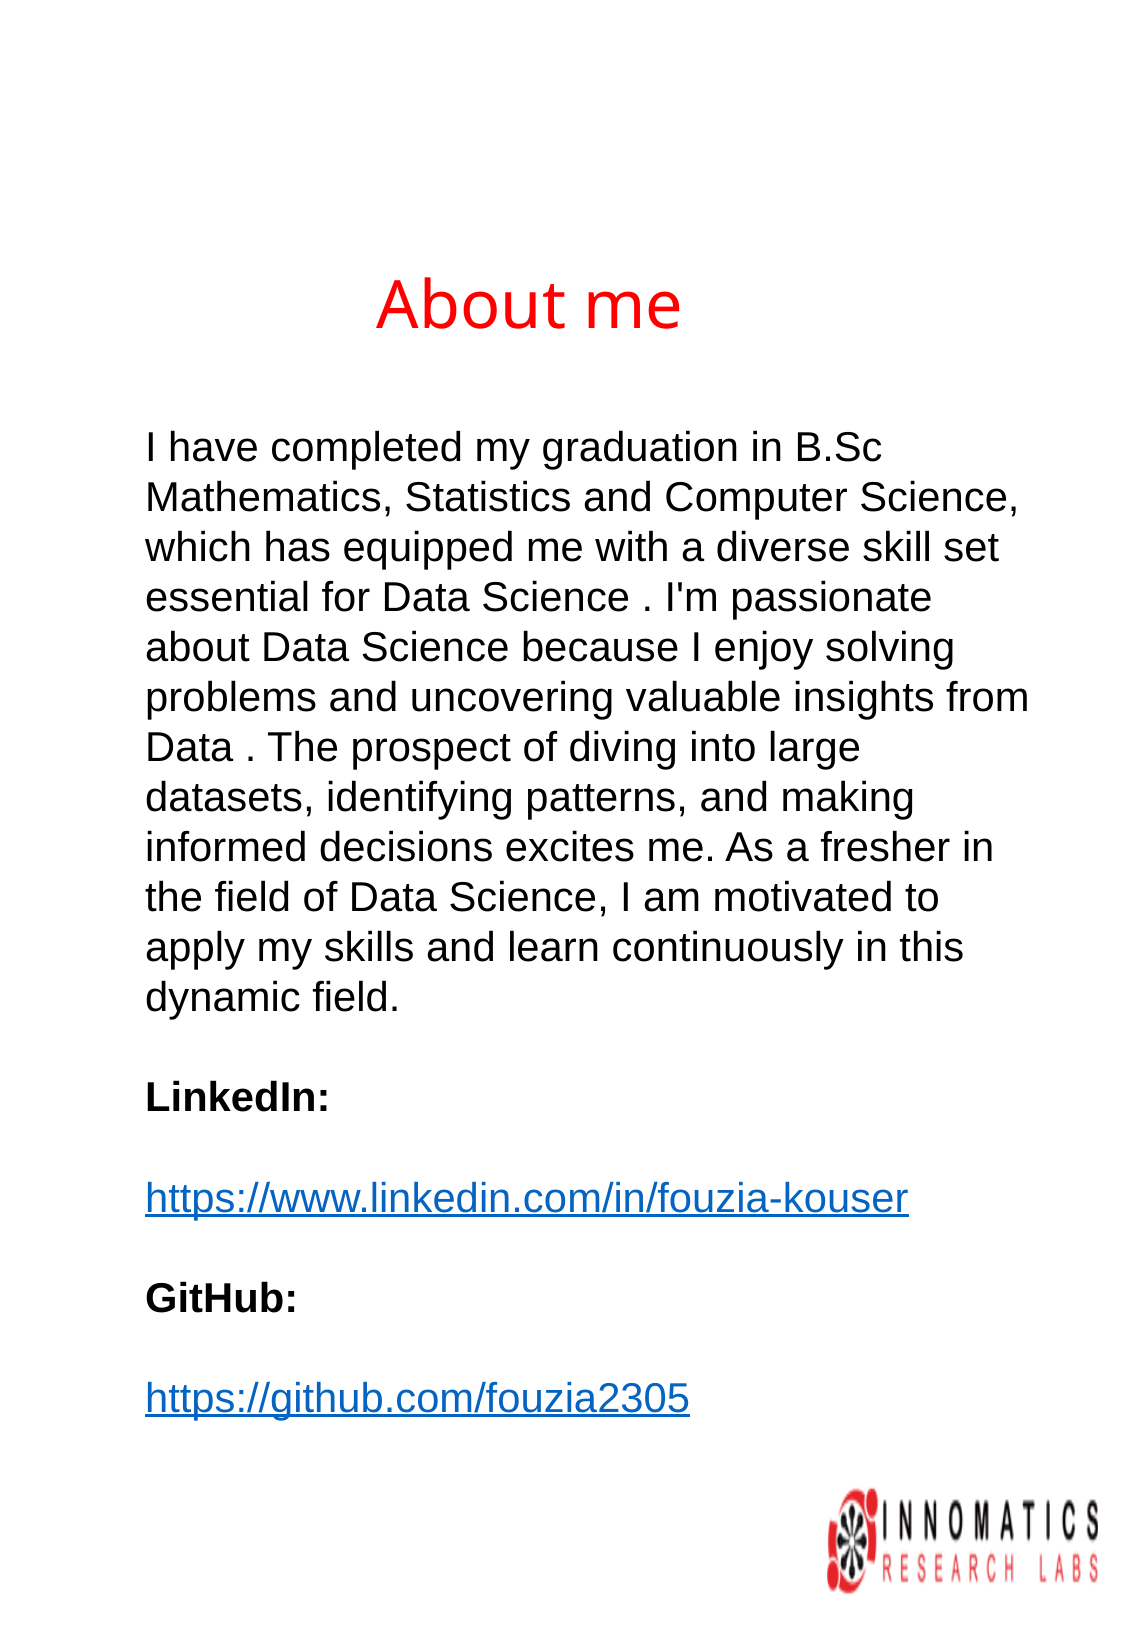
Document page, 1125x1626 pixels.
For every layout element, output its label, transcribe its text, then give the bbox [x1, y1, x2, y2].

text_box About me [368, 273, 726, 346]
picture [813, 1465, 1111, 1625]
text_box I have completed my graduation in B.Sc Mathematics, Statistics and Computer Science, which has equipped me with a diverse skill set essential for Data Science . I'm passionate about Data Science because I enjoy solving problems and uncovering valuable insights from Data . The prospect of diving into large datasets, identifying patterns, and making informed decisions excites me. As a fresher in the field of Data Science, I am motivated to apply my skills and learn continuously in this dynamic field. LinkedIn: https://www.linkedin.com/in/fouzia-kouser GitHub: https://github.com/fouzia2305 [136, 415, 1045, 1475]
